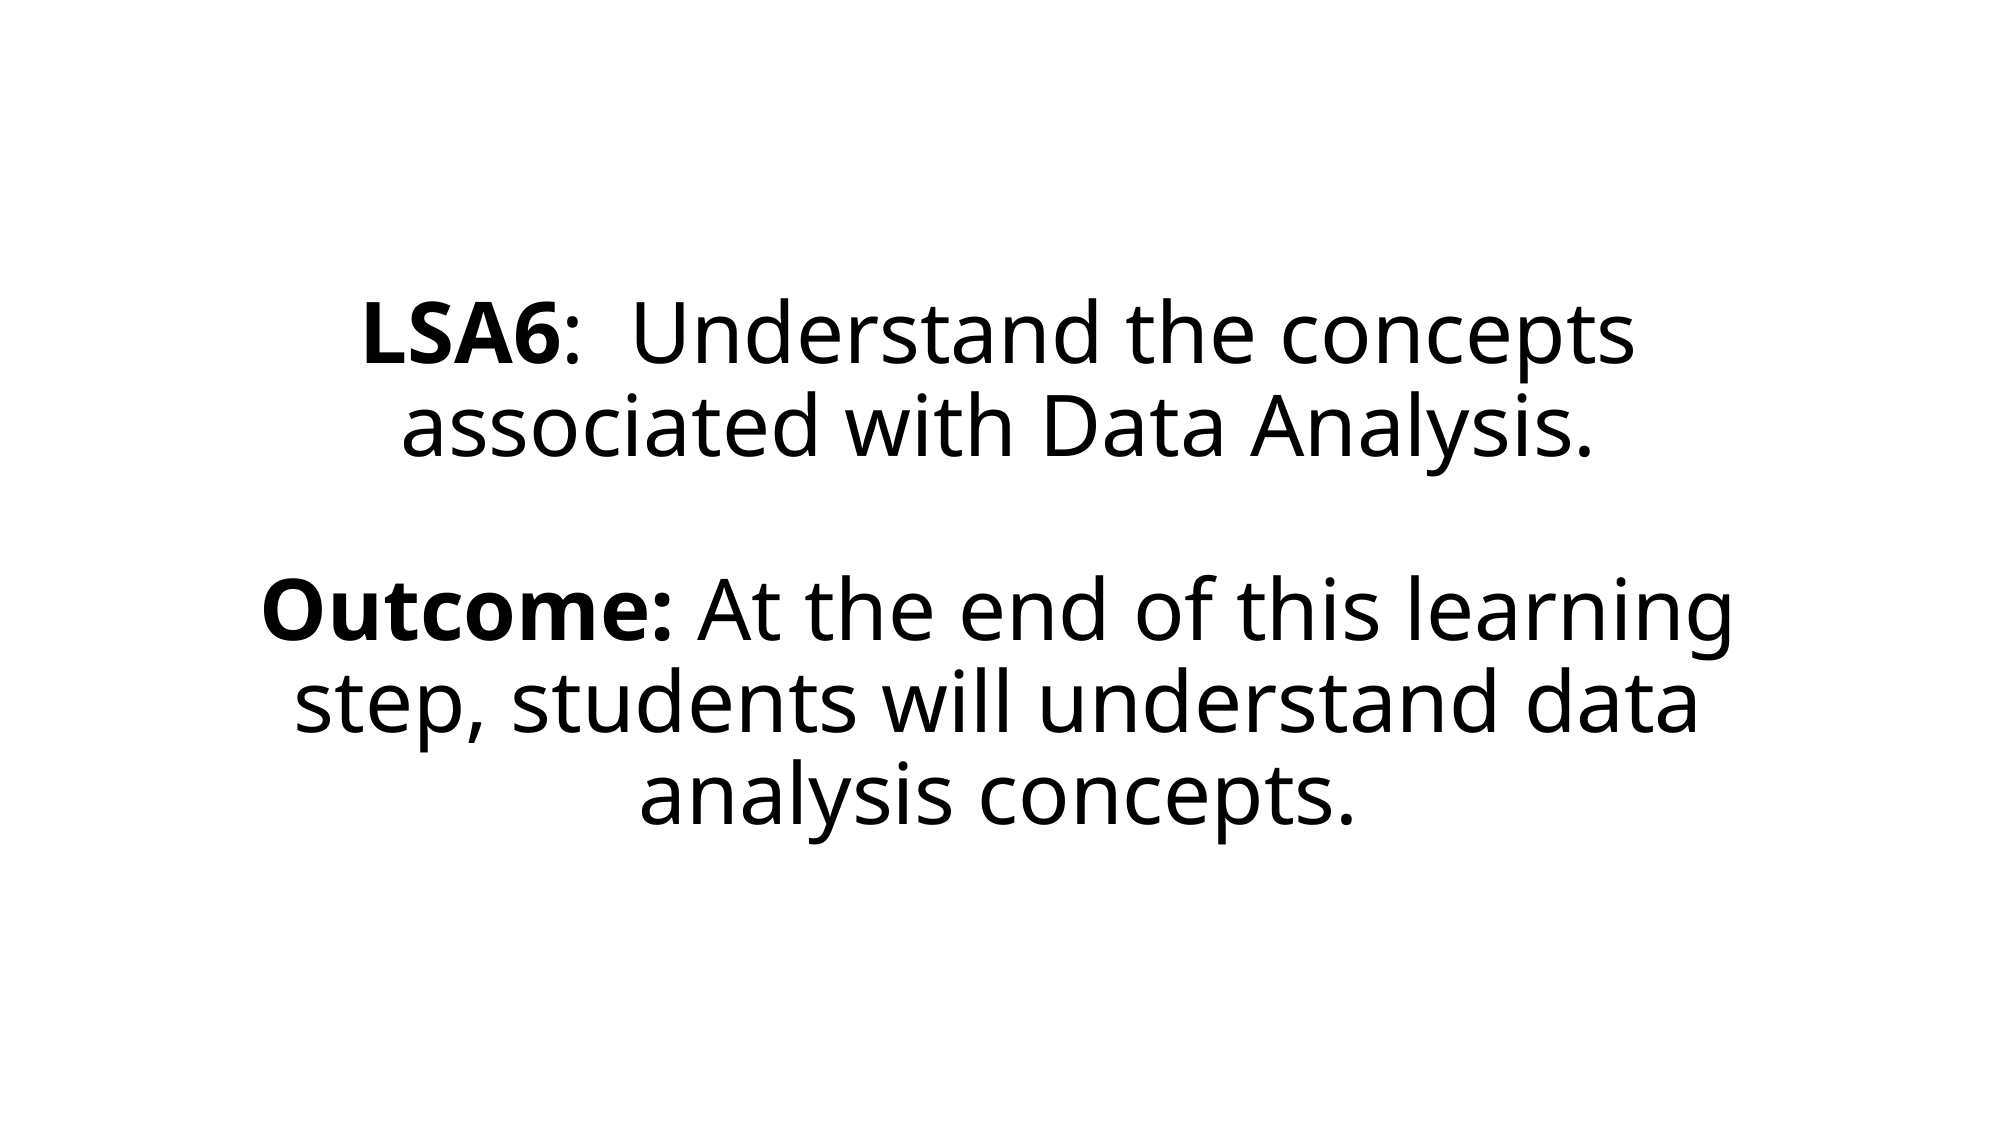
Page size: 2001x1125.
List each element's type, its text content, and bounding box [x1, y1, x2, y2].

title LSA6: Understand the concepts associated with Data Analysis. Outcome: At the end of this learning step, students will understand data analysis concepts. [136, 280, 1862, 853]
